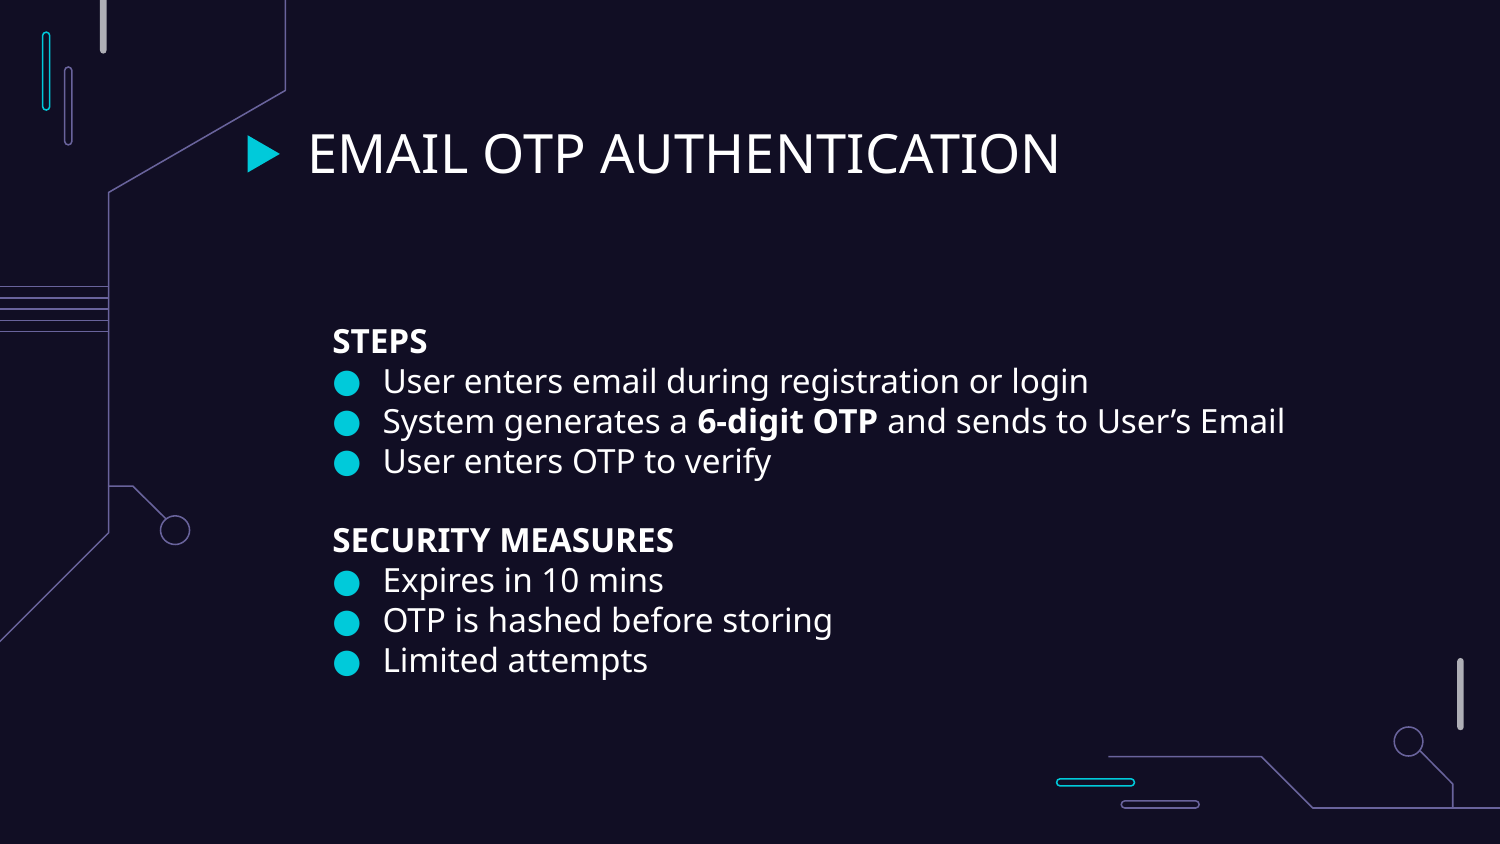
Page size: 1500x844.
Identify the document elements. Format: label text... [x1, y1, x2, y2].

title EMAIL OTP AUTHENTICATION [292, 50, 1150, 200]
text_box [247, 135, 280, 173]
subtitle STEPS User enters email during registration or login System generates a 6-digit OTP and sends to User’s Email User enters OTP to verify SECURITY MEASURES Expires in 10 mins OTP is hashed before storing Limited attempts [292, 265, 1332, 727]
